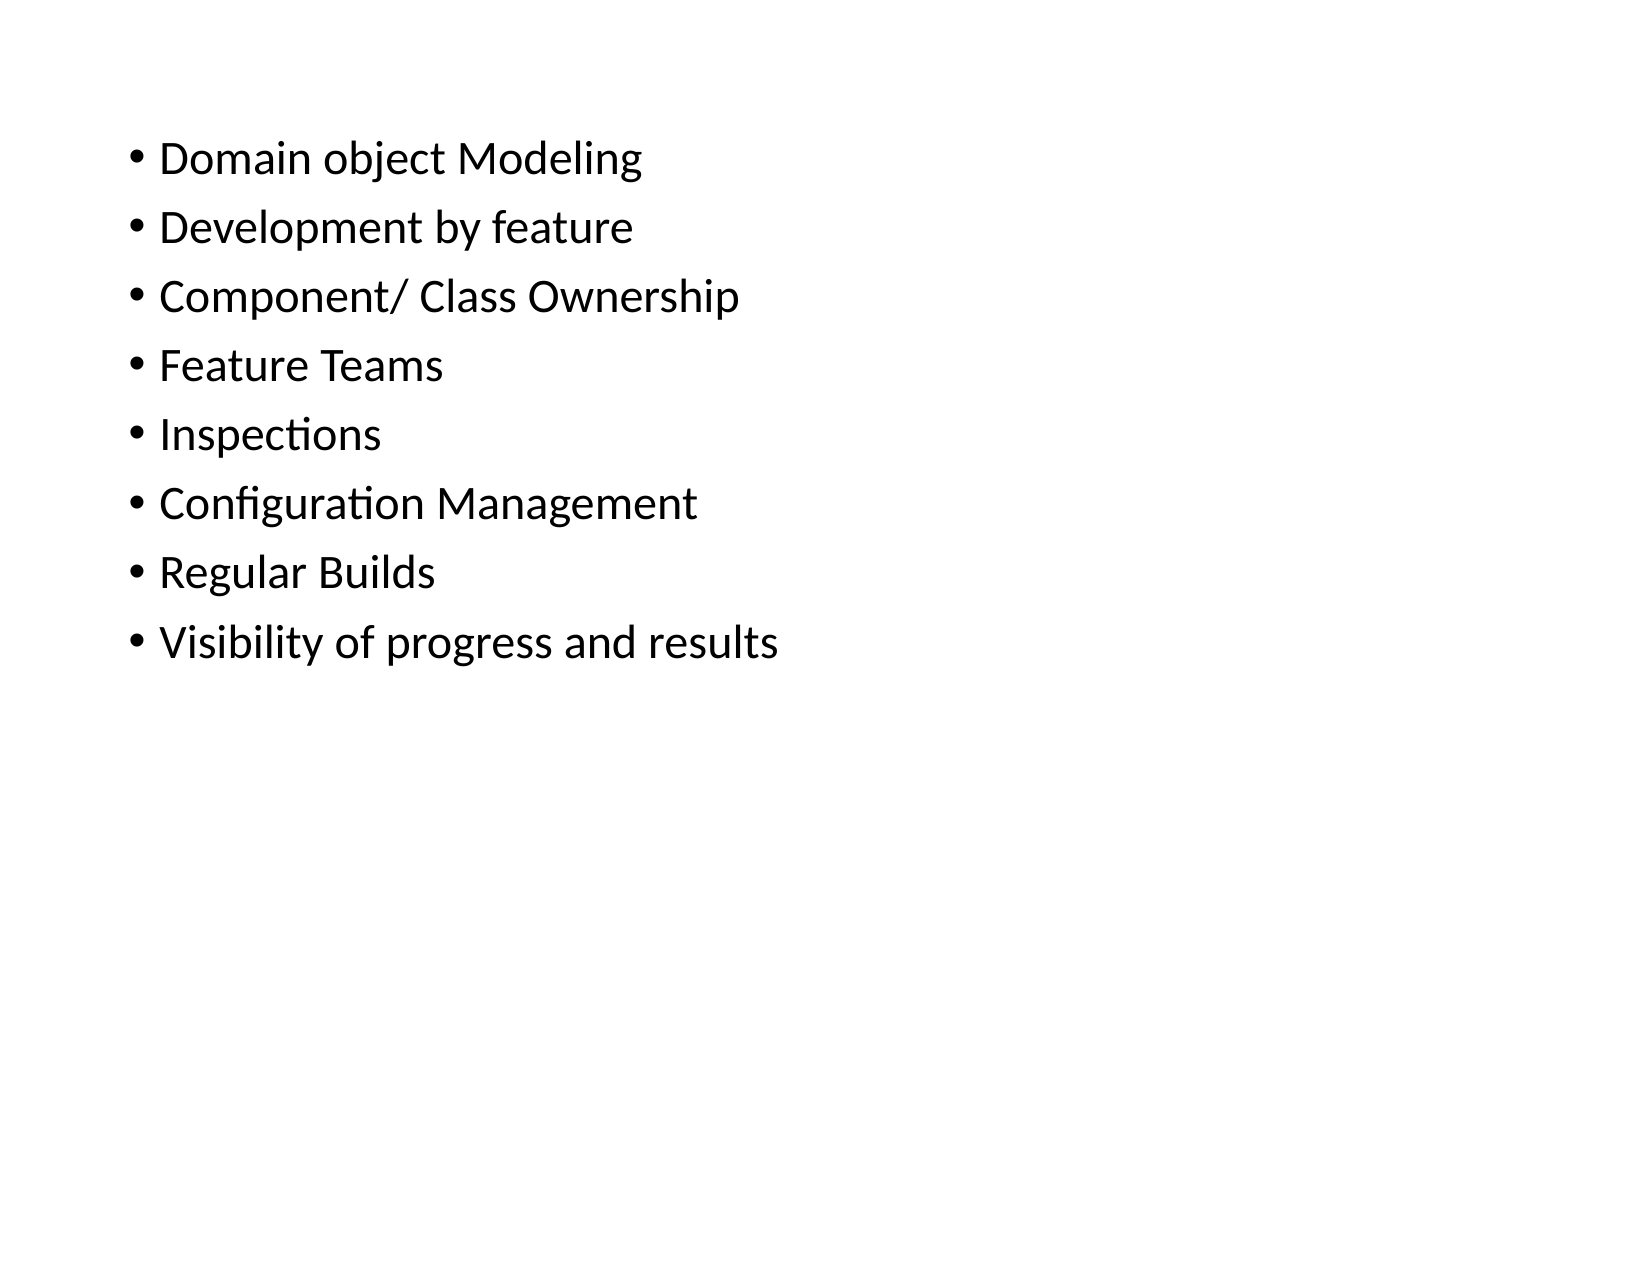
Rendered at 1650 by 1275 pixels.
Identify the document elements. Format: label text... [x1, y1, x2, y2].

list Domain object Modeling Development by feature Component/ Class Ownership Feature Teams Inspections Configuration Management Regular Builds Visibility of progress and results [113, 125, 1537, 1149]
